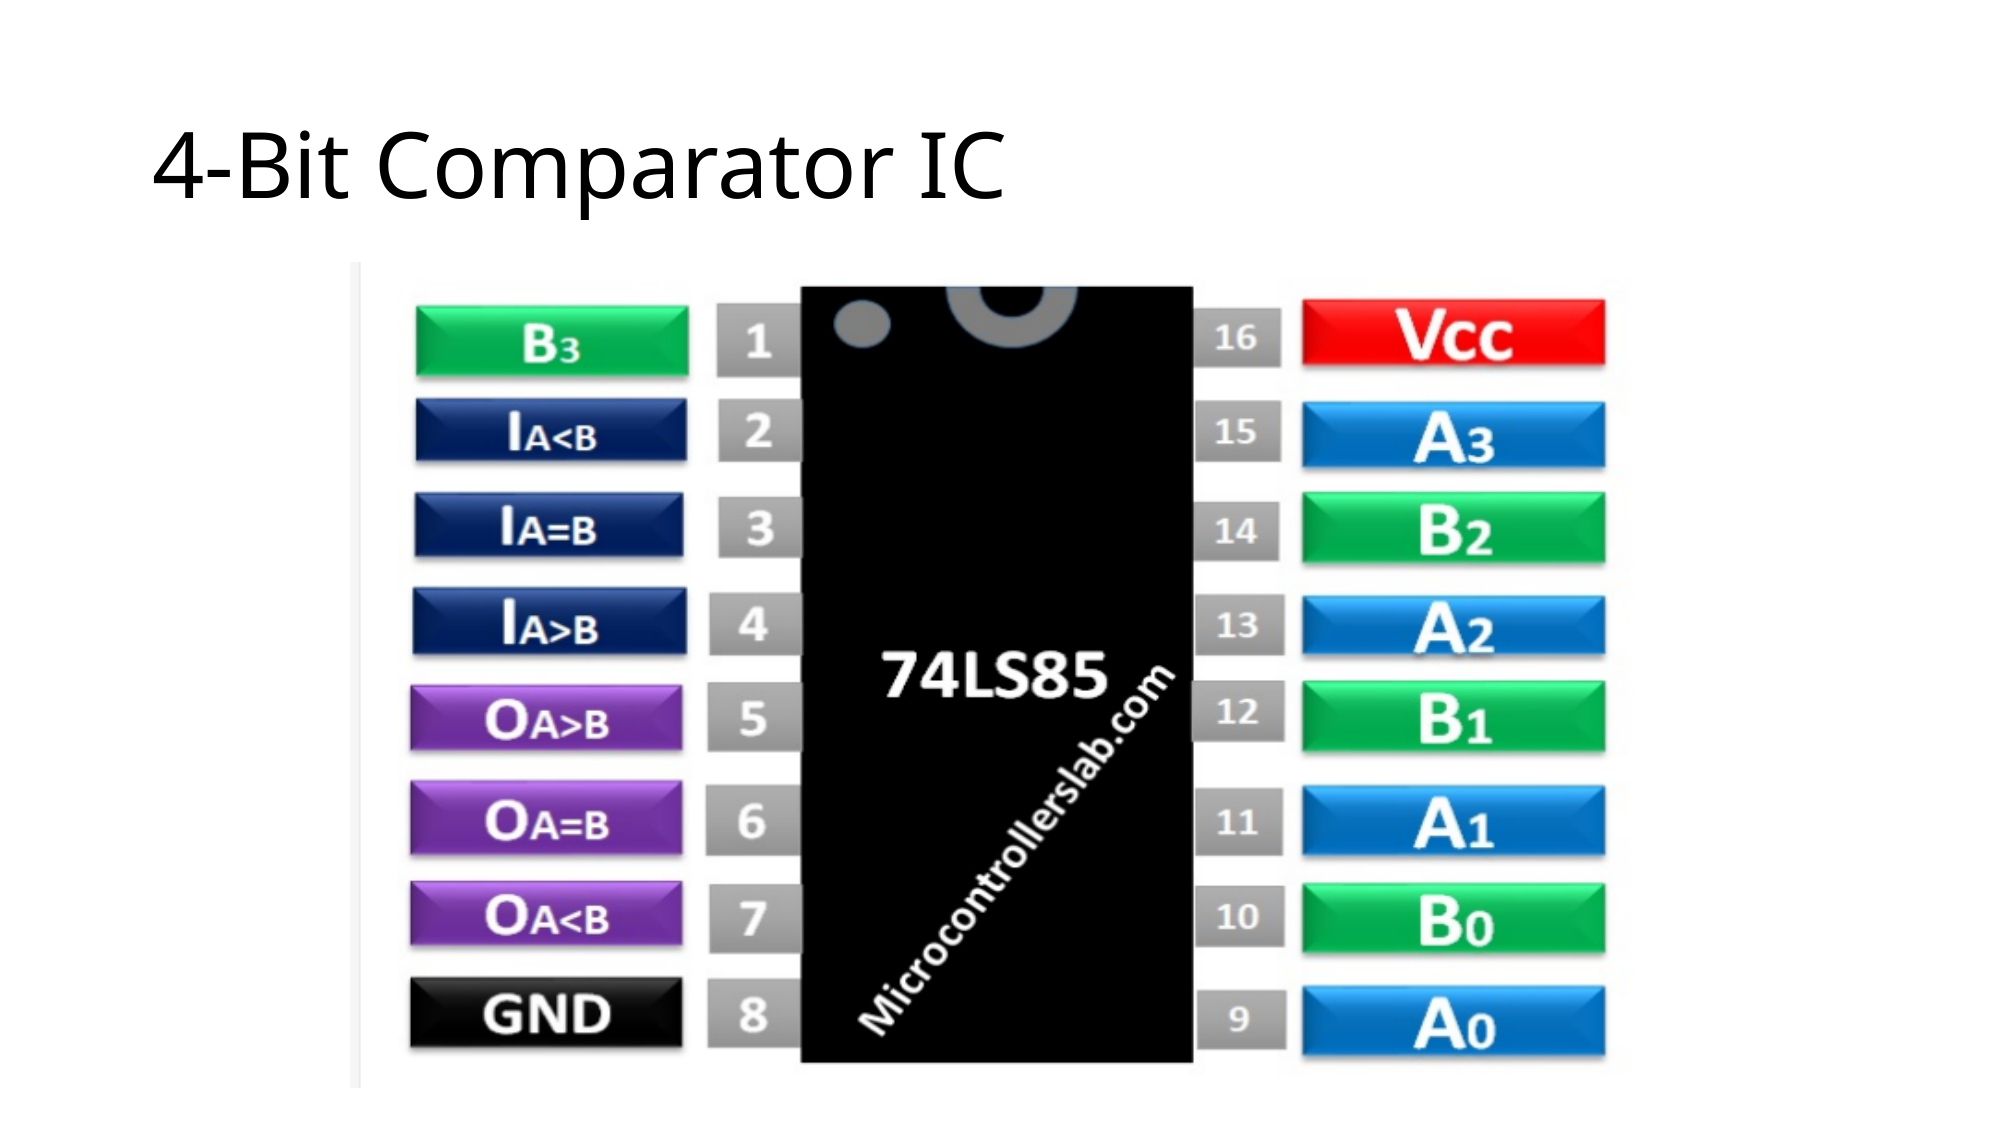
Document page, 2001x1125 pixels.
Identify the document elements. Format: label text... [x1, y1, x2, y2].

title 4-Bit Comparator IC [137, 59, 1863, 278]
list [349, 262, 1663, 1088]
